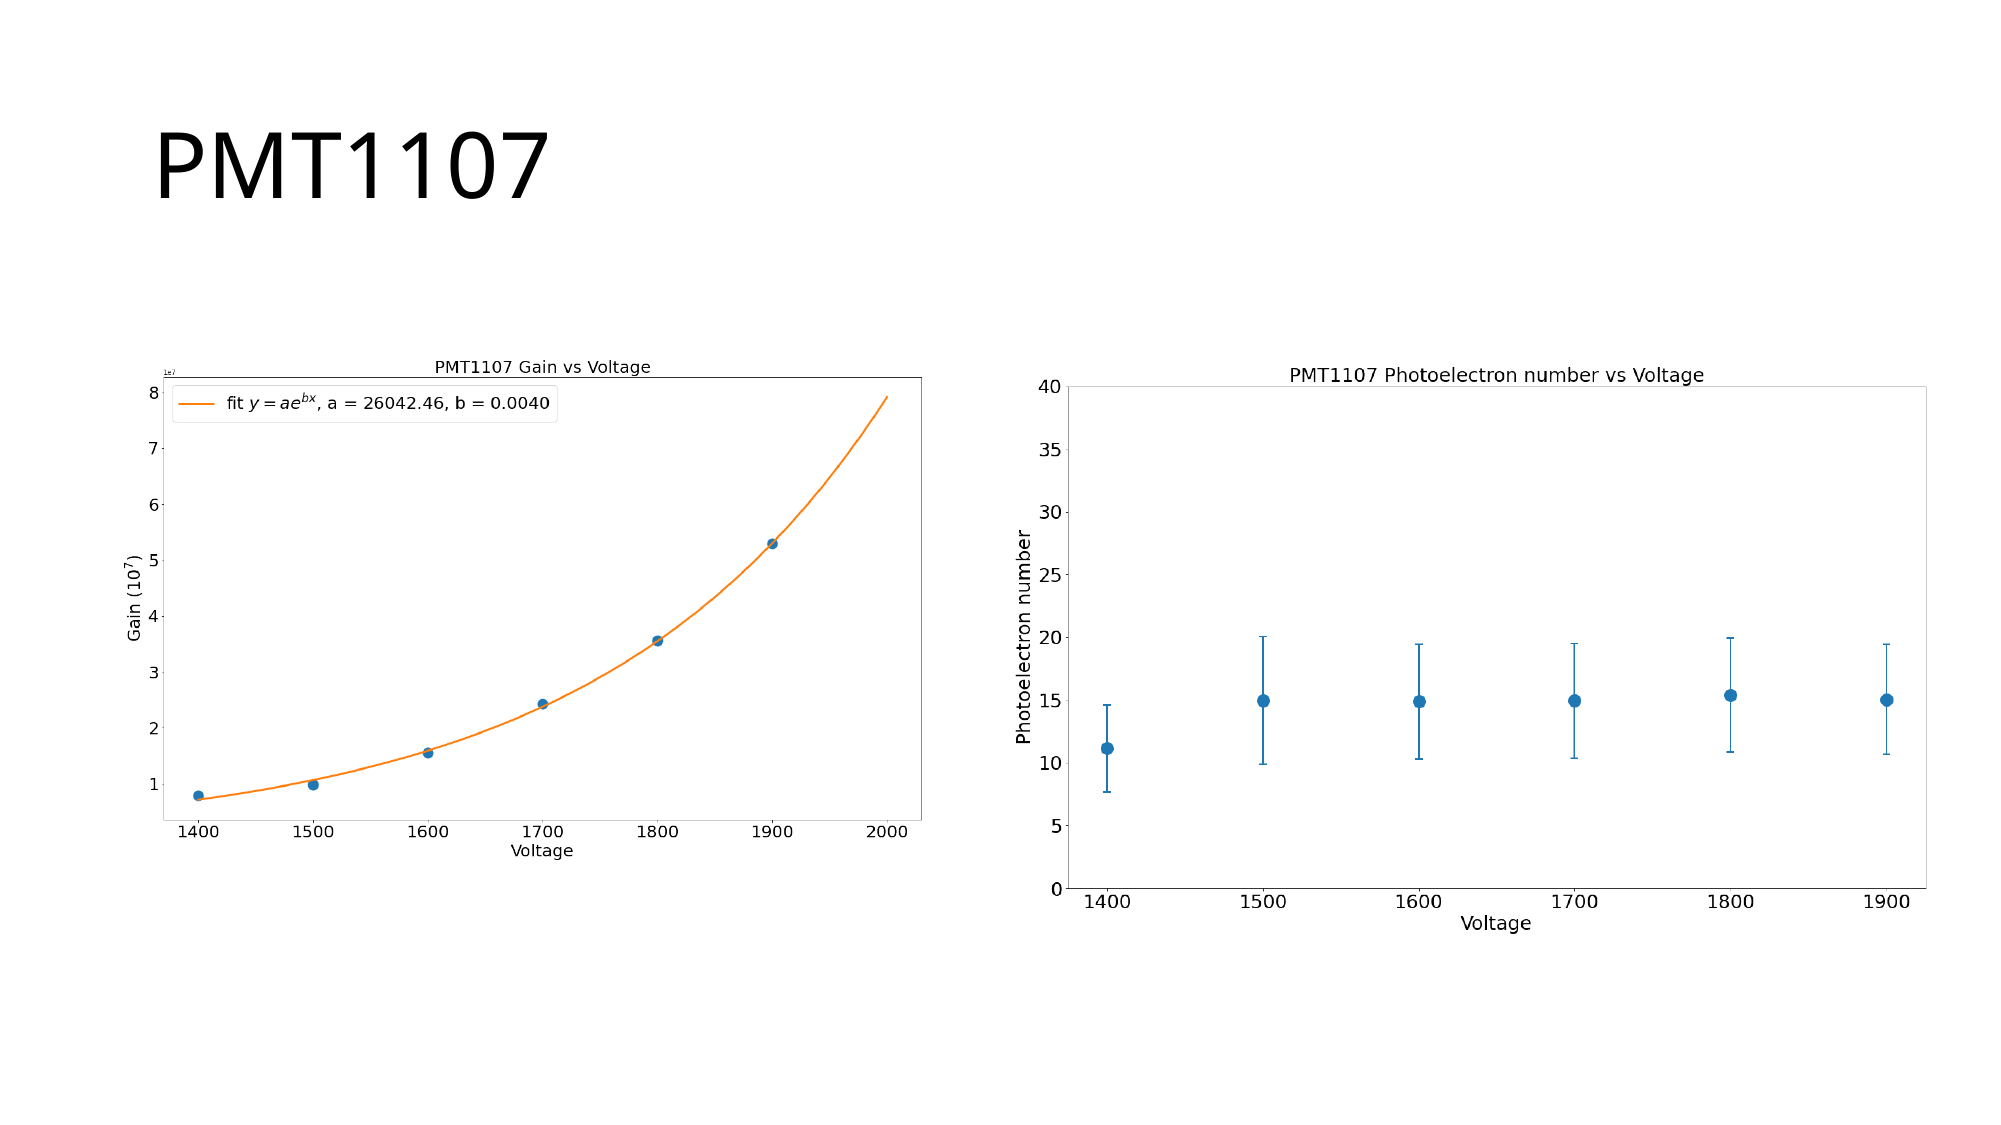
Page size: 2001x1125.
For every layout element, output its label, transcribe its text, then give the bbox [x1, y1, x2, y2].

picture [928, 306, 2000, 971]
title PMT1107 [137, 59, 1863, 278]
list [41, 306, 928, 893]
